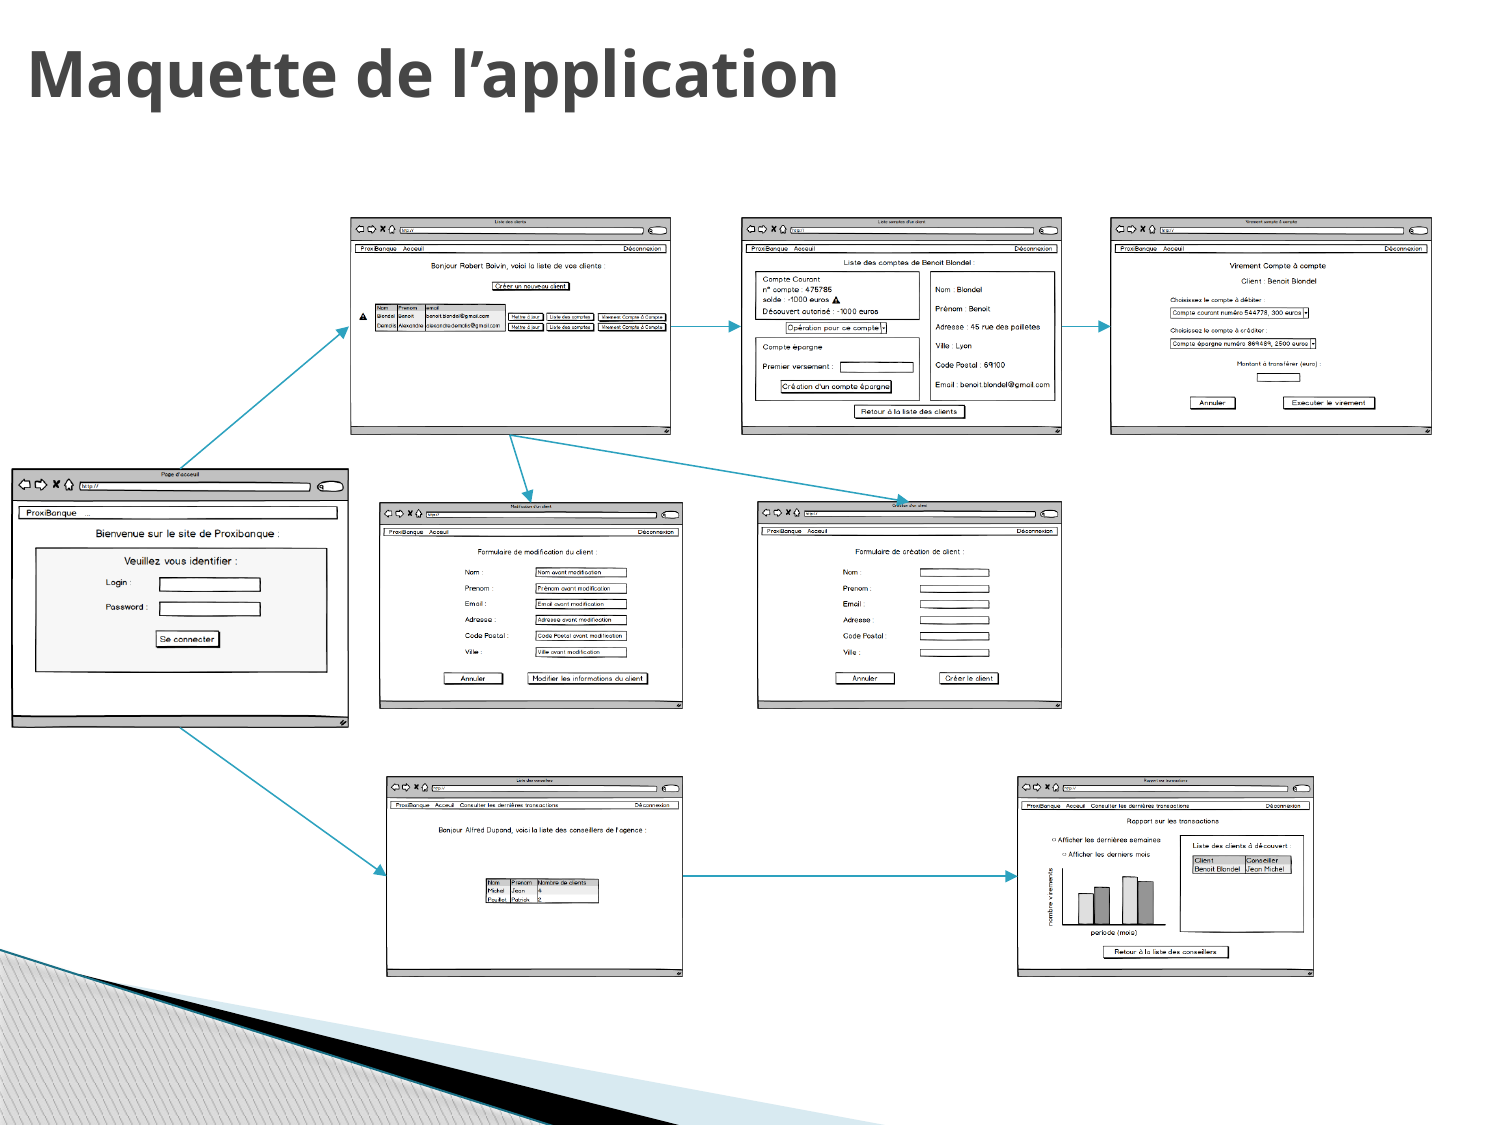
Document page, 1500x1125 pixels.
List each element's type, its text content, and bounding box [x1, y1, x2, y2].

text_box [179, 326, 350, 469]
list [10, 468, 350, 728]
picture [740, 217, 1062, 436]
picture [756, 501, 1062, 709]
picture [348, 217, 672, 436]
picture [379, 502, 683, 709]
picture [386, 775, 683, 977]
picture [1110, 217, 1432, 436]
picture [1017, 775, 1315, 977]
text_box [179, 727, 387, 877]
title Maquette de l’application [11, 3, 1362, 140]
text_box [509, 434, 910, 503]
